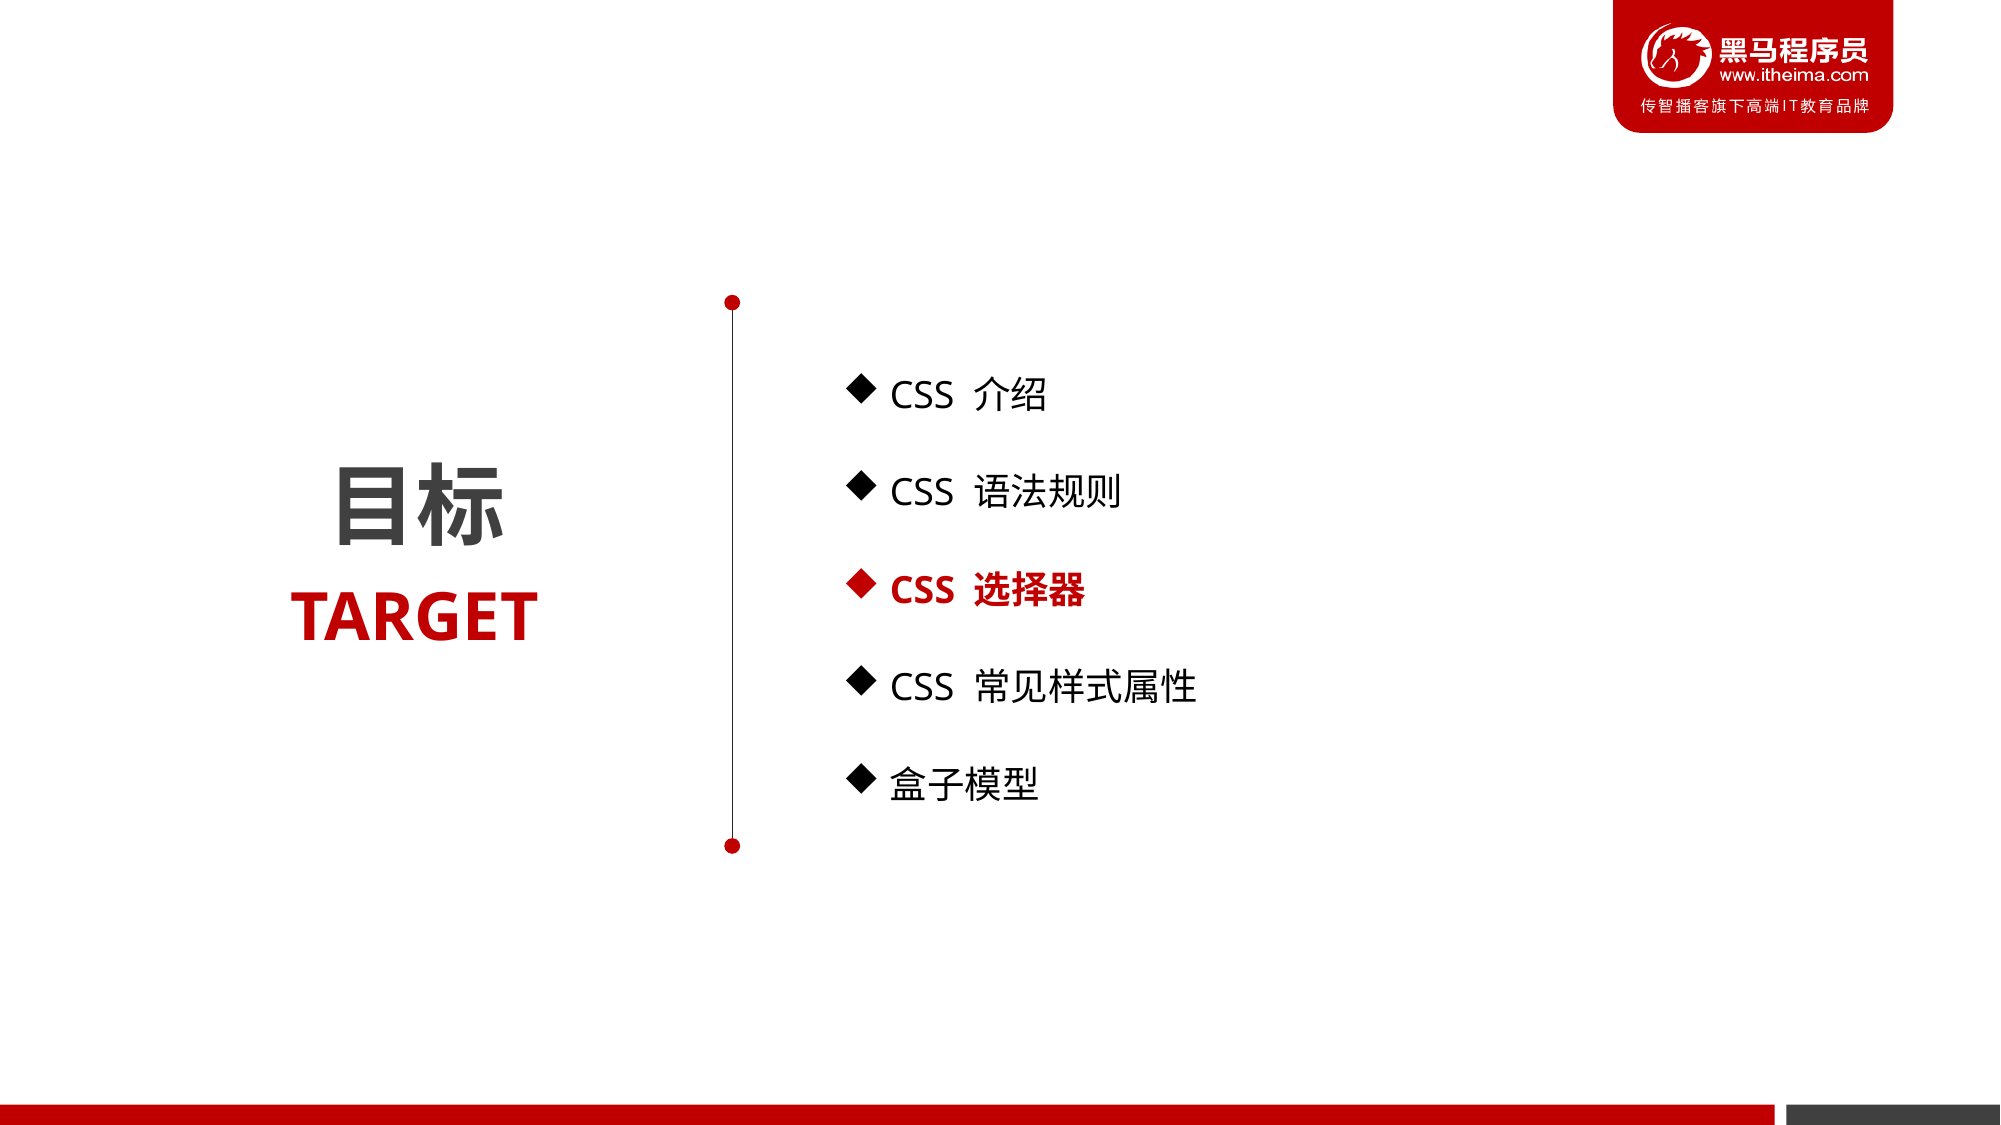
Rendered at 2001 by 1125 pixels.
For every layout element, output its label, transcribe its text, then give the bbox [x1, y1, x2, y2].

list CSS 介绍 CSS 语法规则 CSS 选择器 CSS 常见样式属性 盒子模型 [828, 318, 1752, 843]
picture [1616, 11, 1894, 125]
